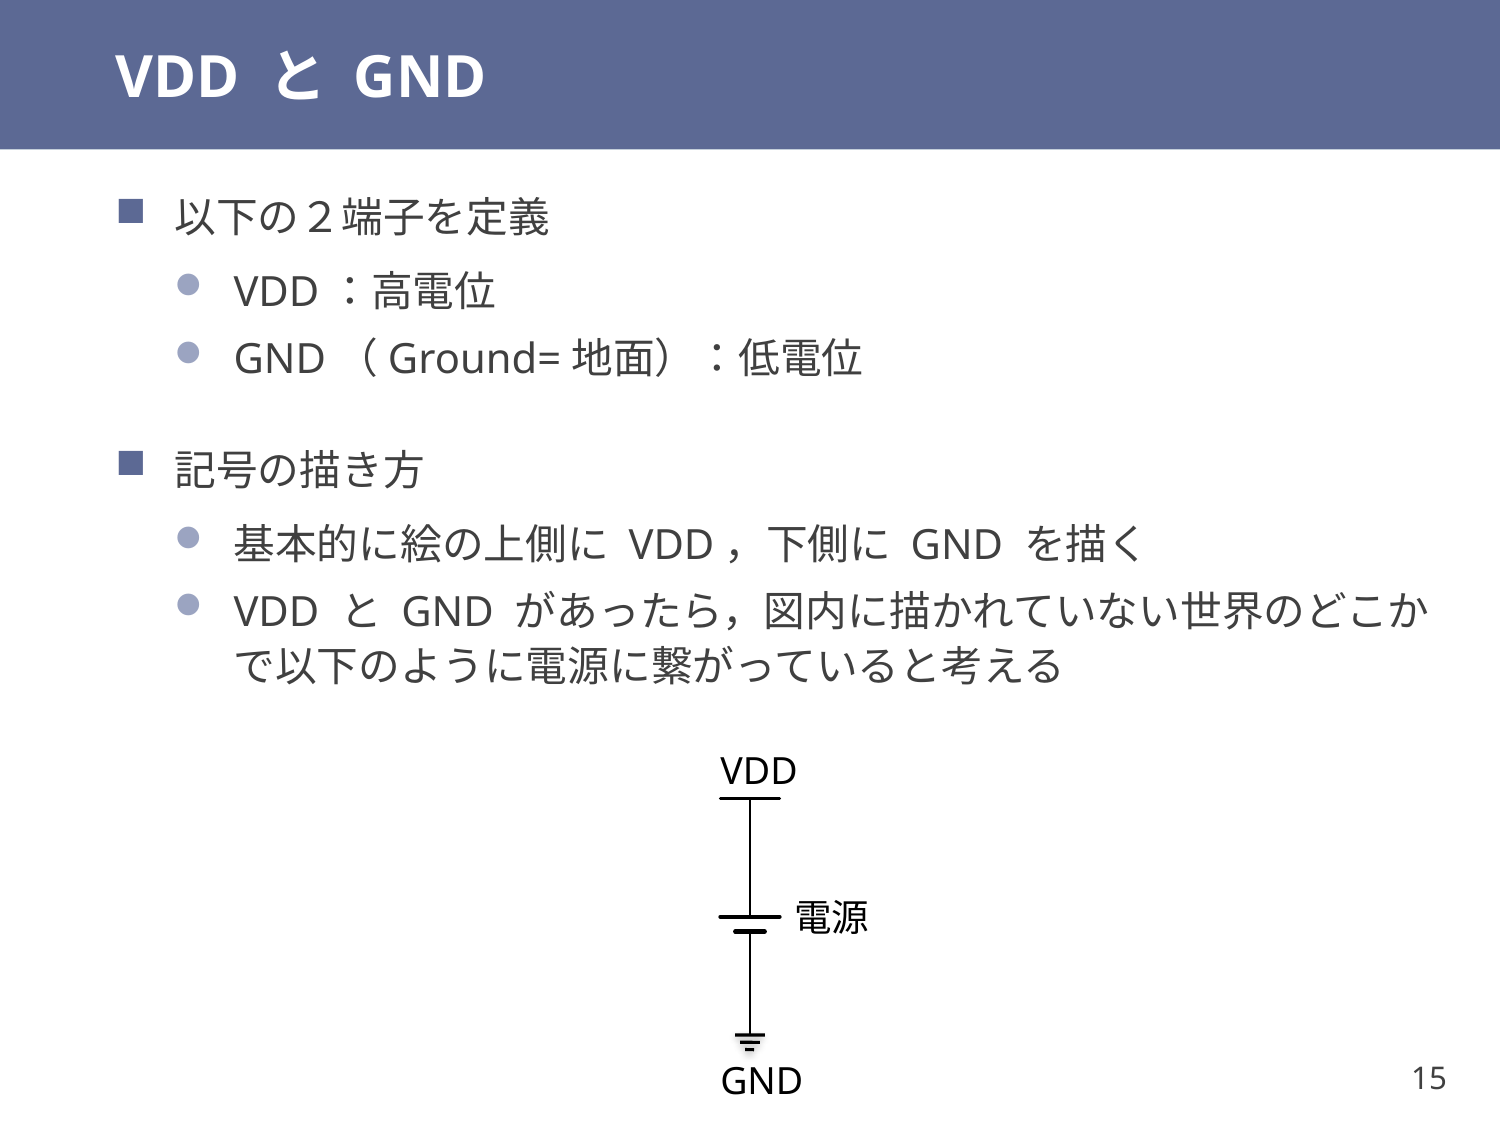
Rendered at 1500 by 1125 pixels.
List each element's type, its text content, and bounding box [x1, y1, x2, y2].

list 以下の２端子を定義 VDD：高電位 GND（Ground=地面）：低電位 記号の描き方 基本的に絵の上側に VDD，下側に GND を描く VDD と GND があったら，図内に描かれていない世界のどこかで以下のように電源に繋がっていると考える [100, 178, 1459, 622]
text_box VDD [705, 739, 750, 799]
title VDD と GND [100, 0, 1500, 150]
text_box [734, 1034, 765, 1050]
text_box 電源 [779, 887, 824, 947]
text_box GND [705, 1049, 750, 1109]
